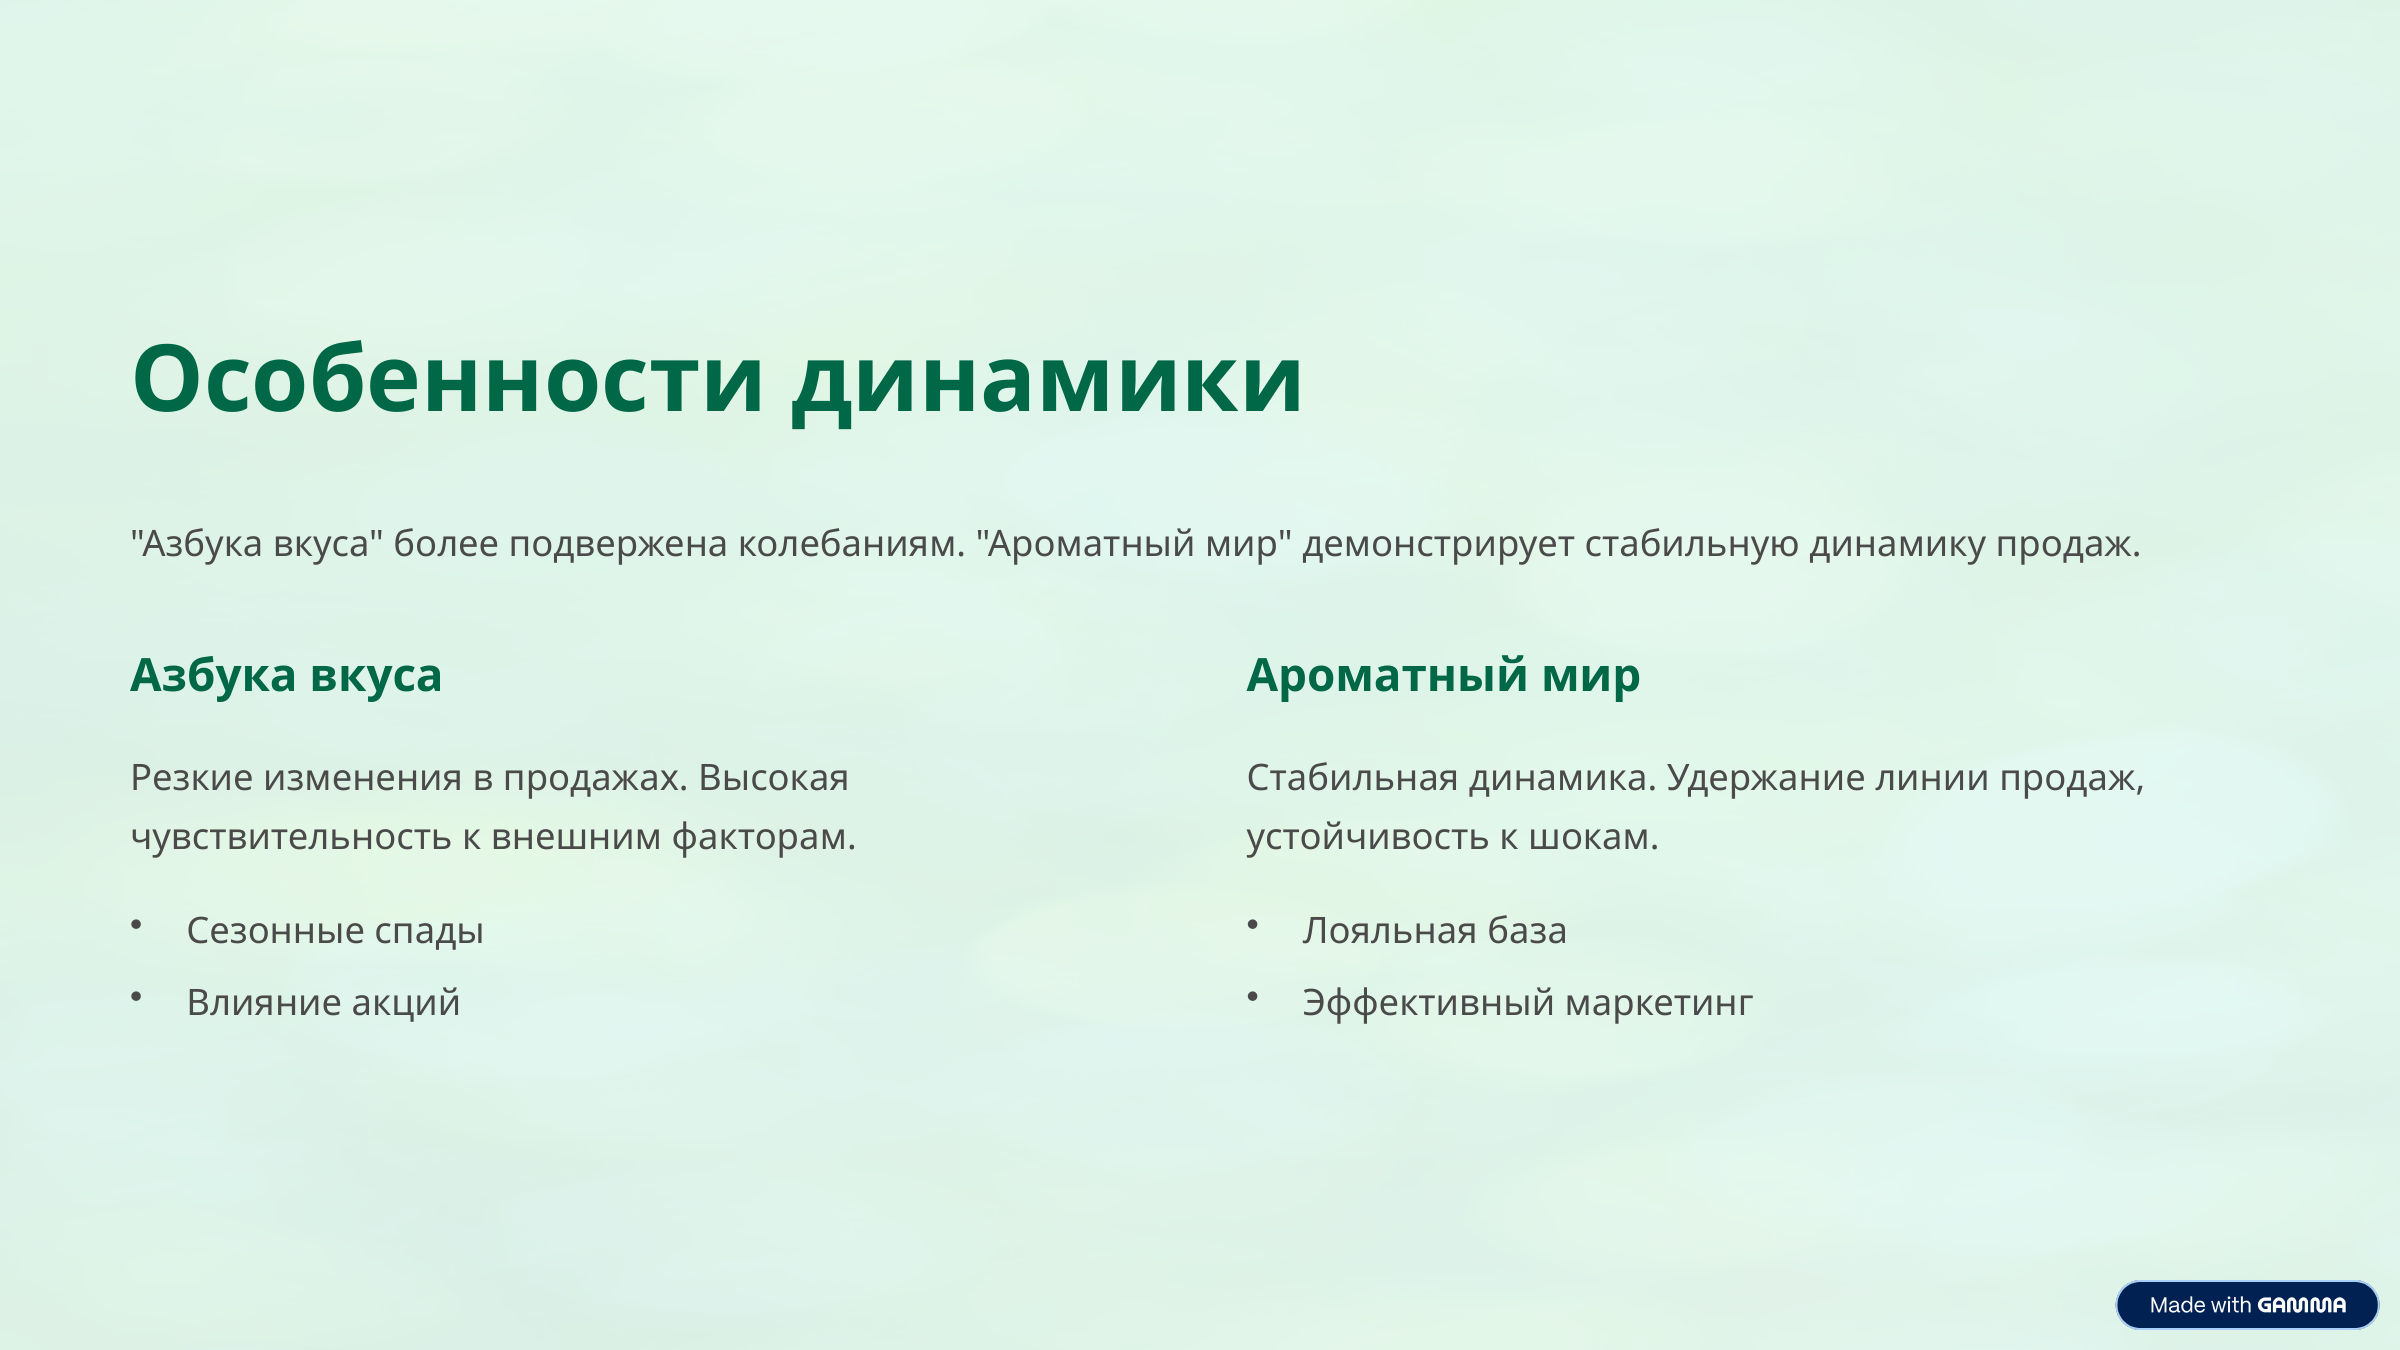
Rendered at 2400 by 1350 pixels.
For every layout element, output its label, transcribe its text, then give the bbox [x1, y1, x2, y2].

text_box Эффективный маркетинг [1246, 963, 2271, 1024]
text_box Сезонные спады [130, 890, 1155, 951]
text_box "Азбука вкуса" более подвержена колебаниям. "Ароматный мир" демонстрирует стабильную динамику продаж. [130, 504, 2270, 564]
picture [2106, 1271, 2389, 1339]
text_box Влияние акций [130, 963, 1155, 1024]
text_box Лояльная база [1246, 890, 2271, 951]
text_box Ароматный мир [1246, 643, 1712, 702]
text_box Азбука вкуса [130, 643, 596, 702]
text_box Резкие изменения в продажах. Высокая чувствительность к внешним факторам. [130, 738, 1155, 858]
text_box Стабильная динамика. Удержание линии продаж, устойчивость к шокам. [1246, 738, 2271, 858]
text_box Особенности динамики [130, 313, 1338, 431]
